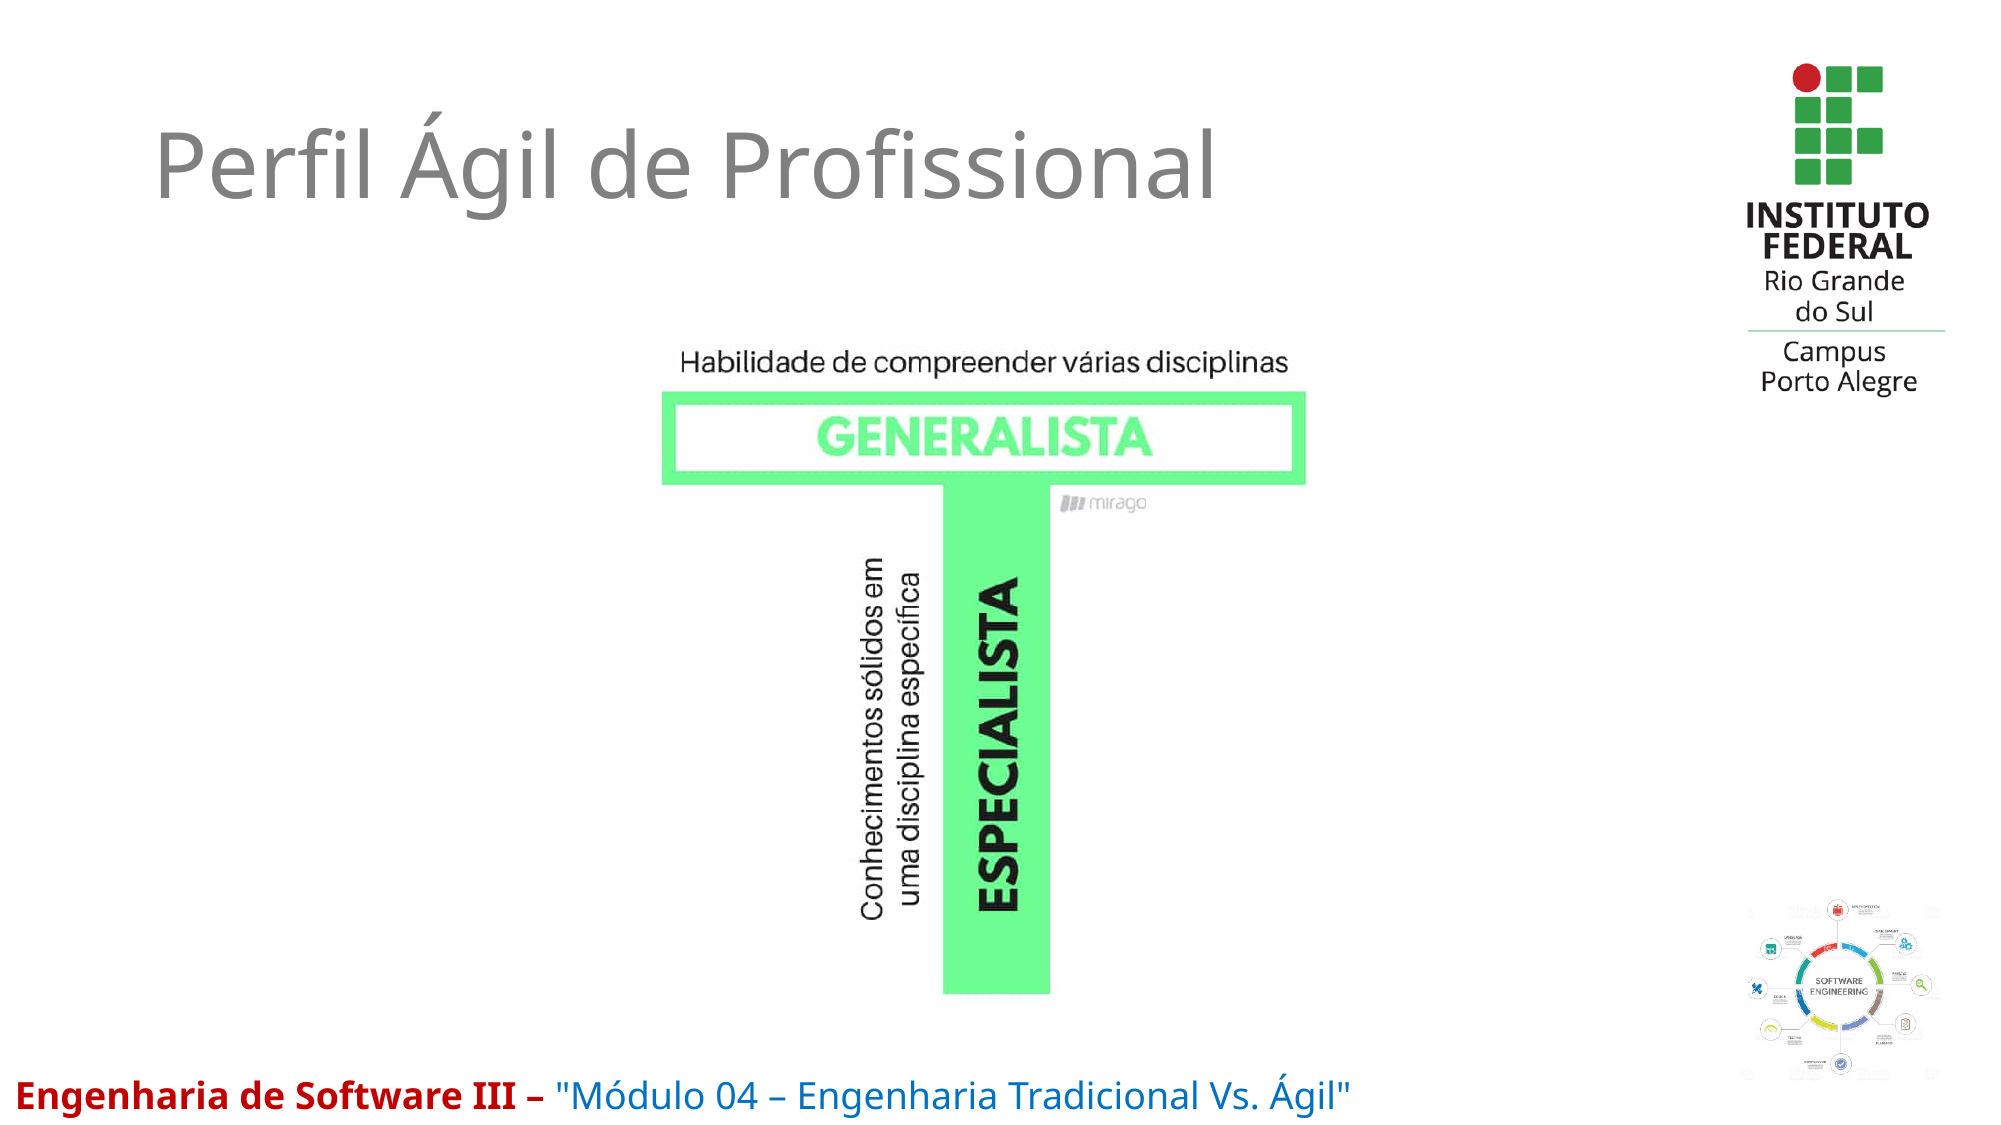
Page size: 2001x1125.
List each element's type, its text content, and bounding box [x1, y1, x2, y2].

picture [252, 59, 1946, 1083]
title Perfil Ágil de Profissional [137, 59, 1732, 278]
text_box Engenharia de Software III – "Módulo 04 – Engenharia Tradicional Vs. Ágil" [0, 1064, 2000, 1125]
